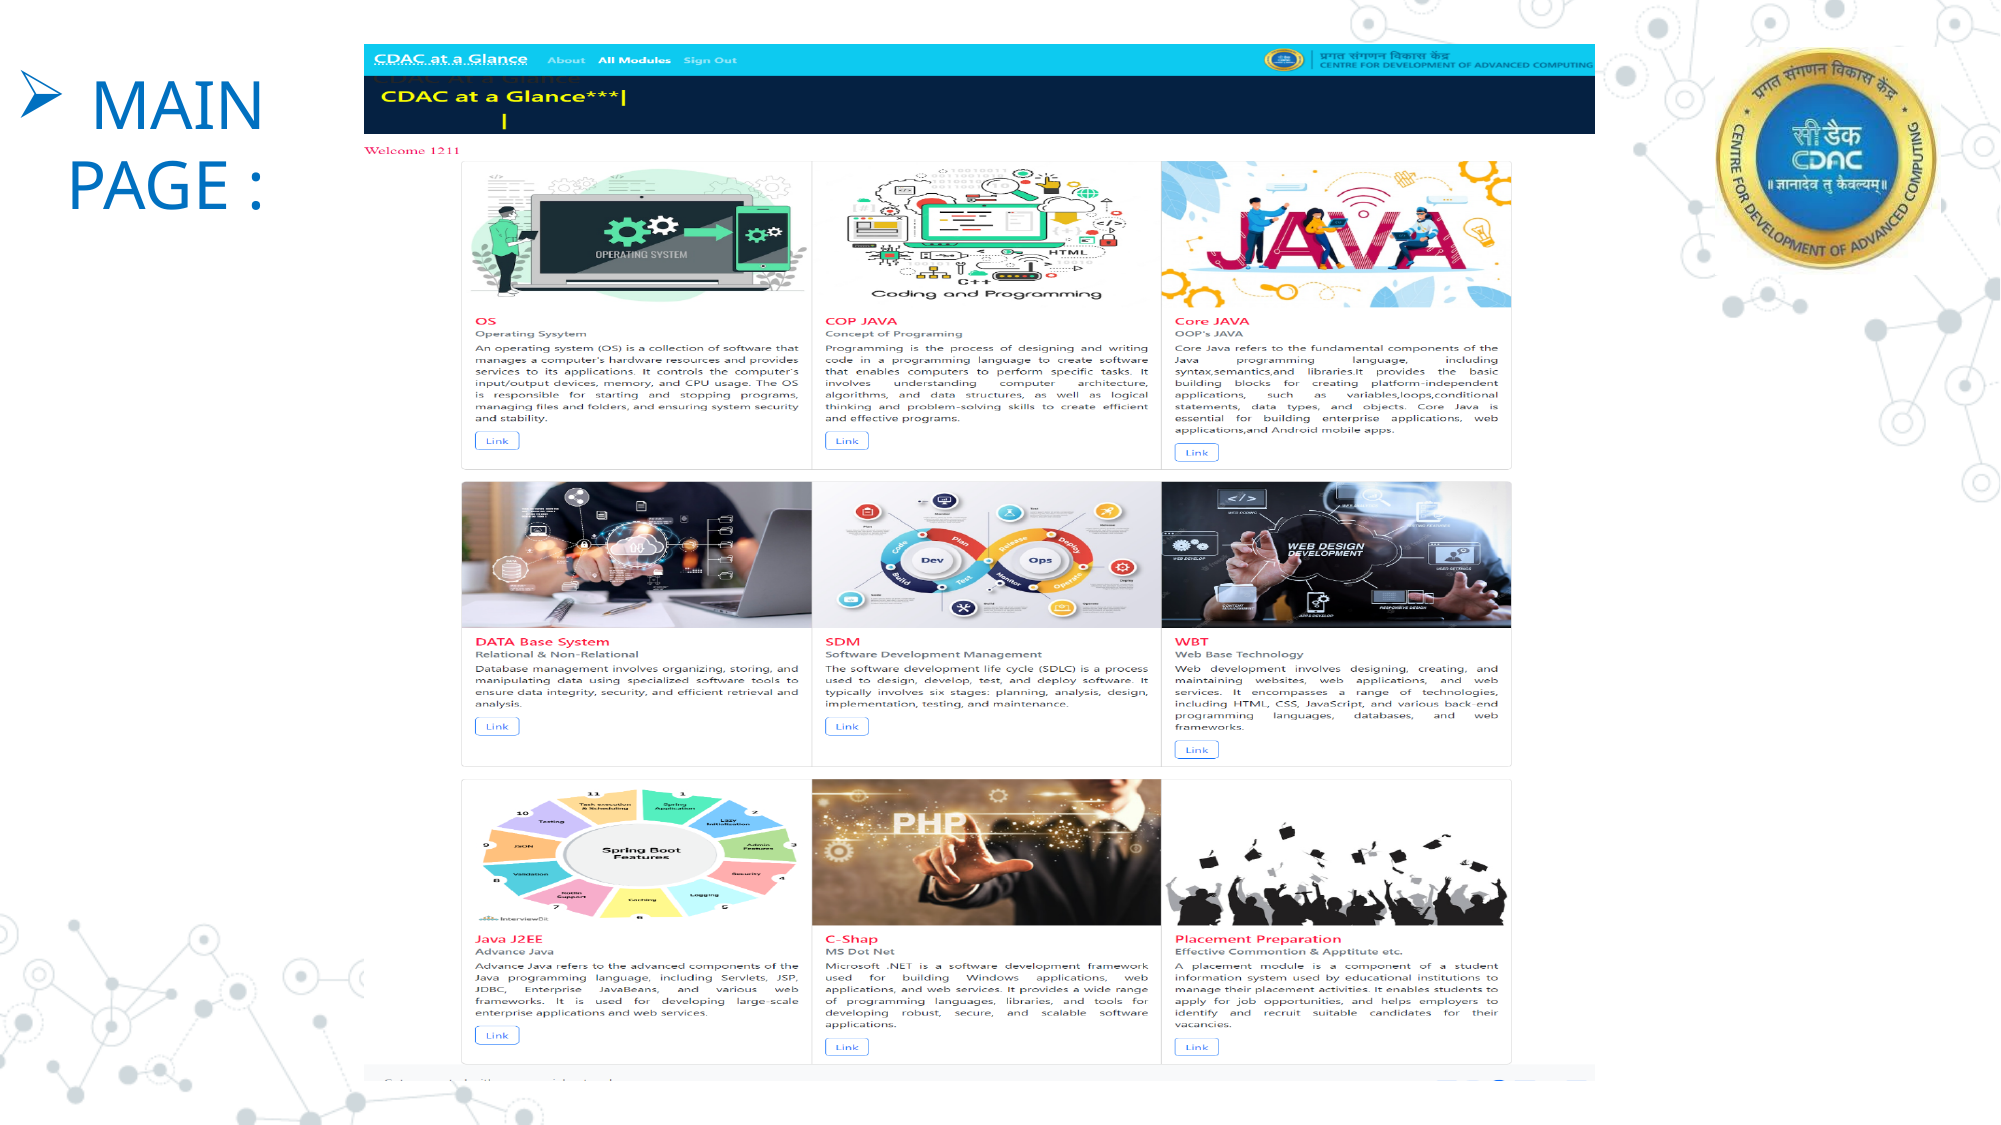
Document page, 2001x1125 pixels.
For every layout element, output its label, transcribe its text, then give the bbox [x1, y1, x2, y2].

text_box MAIN PAGE : [0, 115, 358, 238]
picture [0, 0, 2001, 1125]
picture [25, 74, 58, 94]
